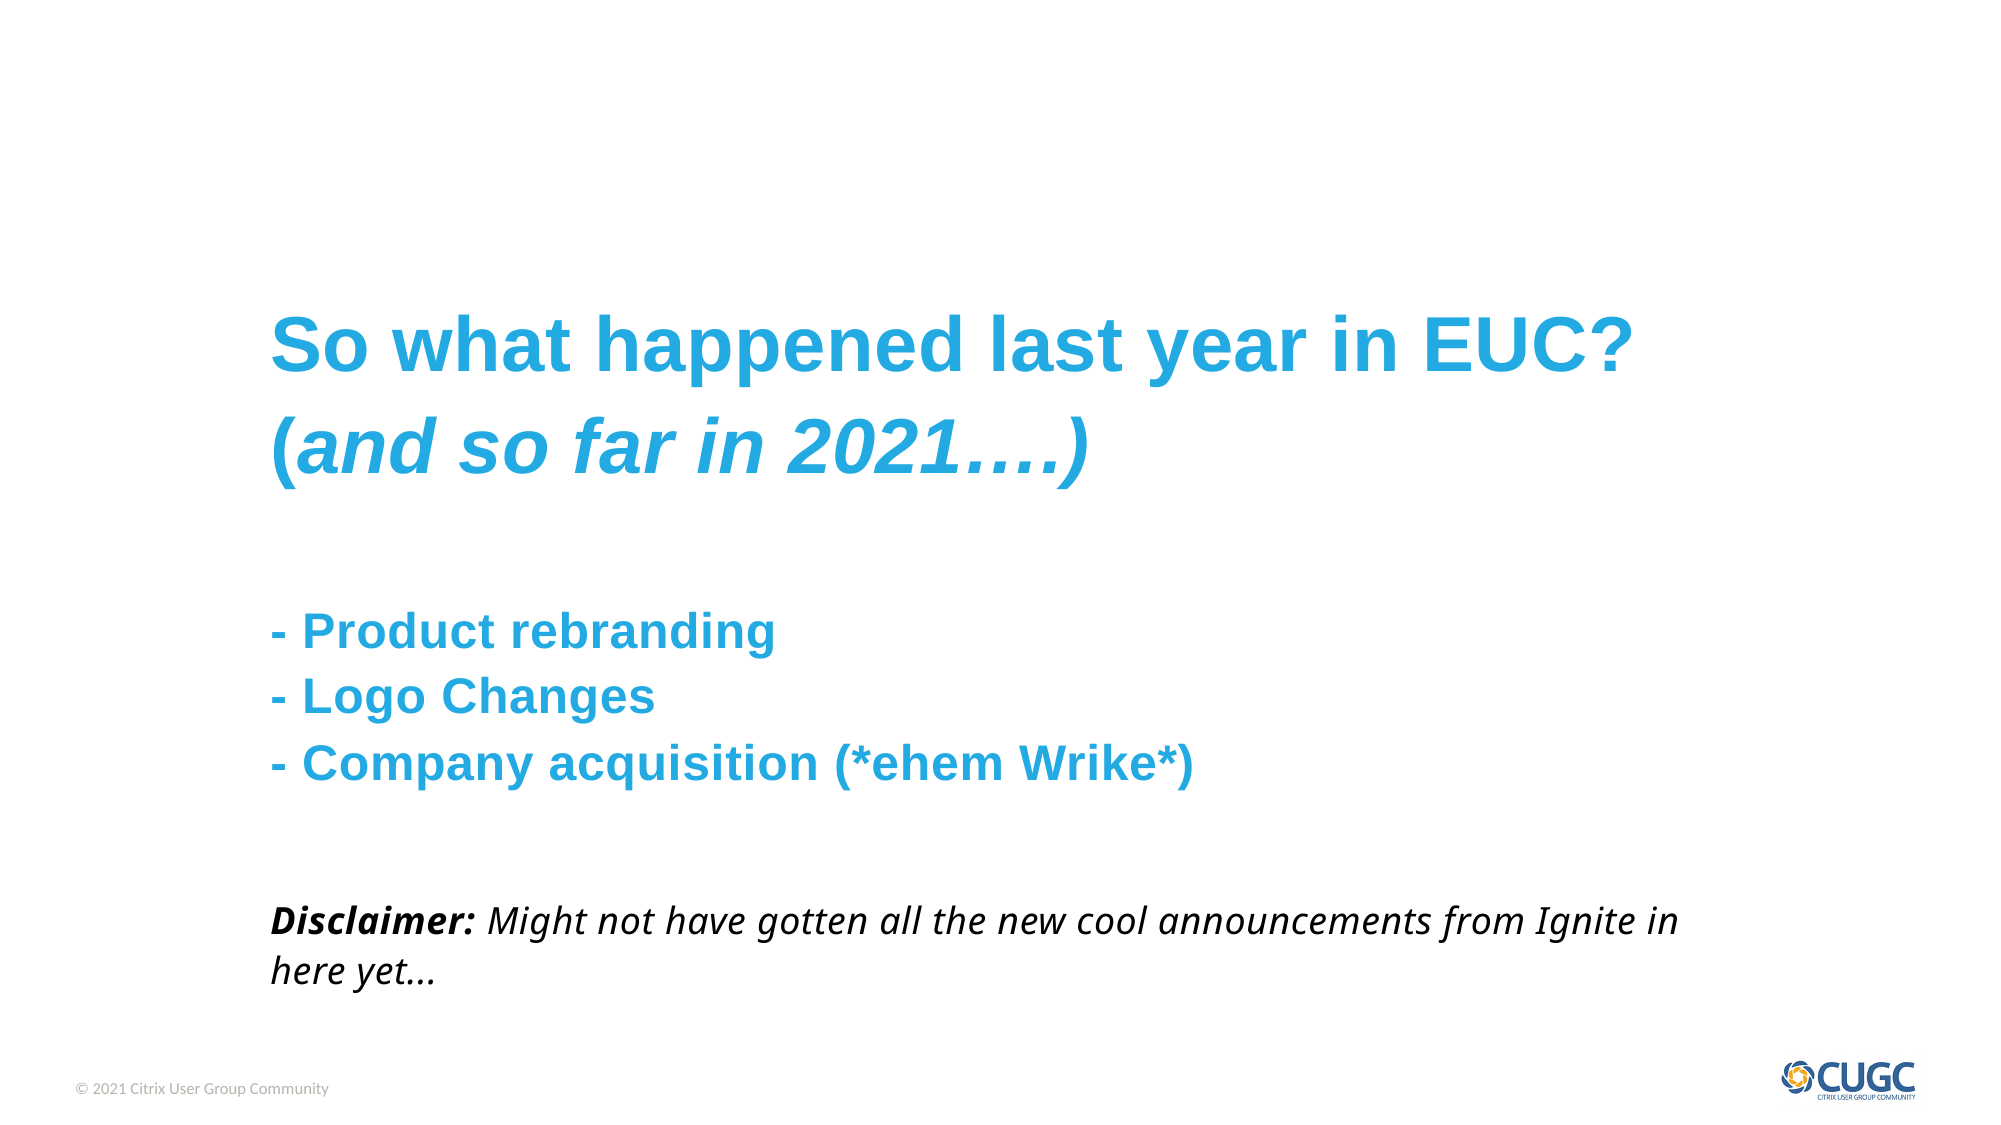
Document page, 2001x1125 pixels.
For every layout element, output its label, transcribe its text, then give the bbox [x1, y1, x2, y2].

title So what happened last year in EUC? (and so far in 2021….) - Product rebranding - Logo Changes - Company acquisition (*ehem Wrike*) Disclaimer: Might not have gotten all the new cool announcements from Ignite in here yet... [255, 268, 1699, 488]
picture [1777, 1051, 1925, 1109]
